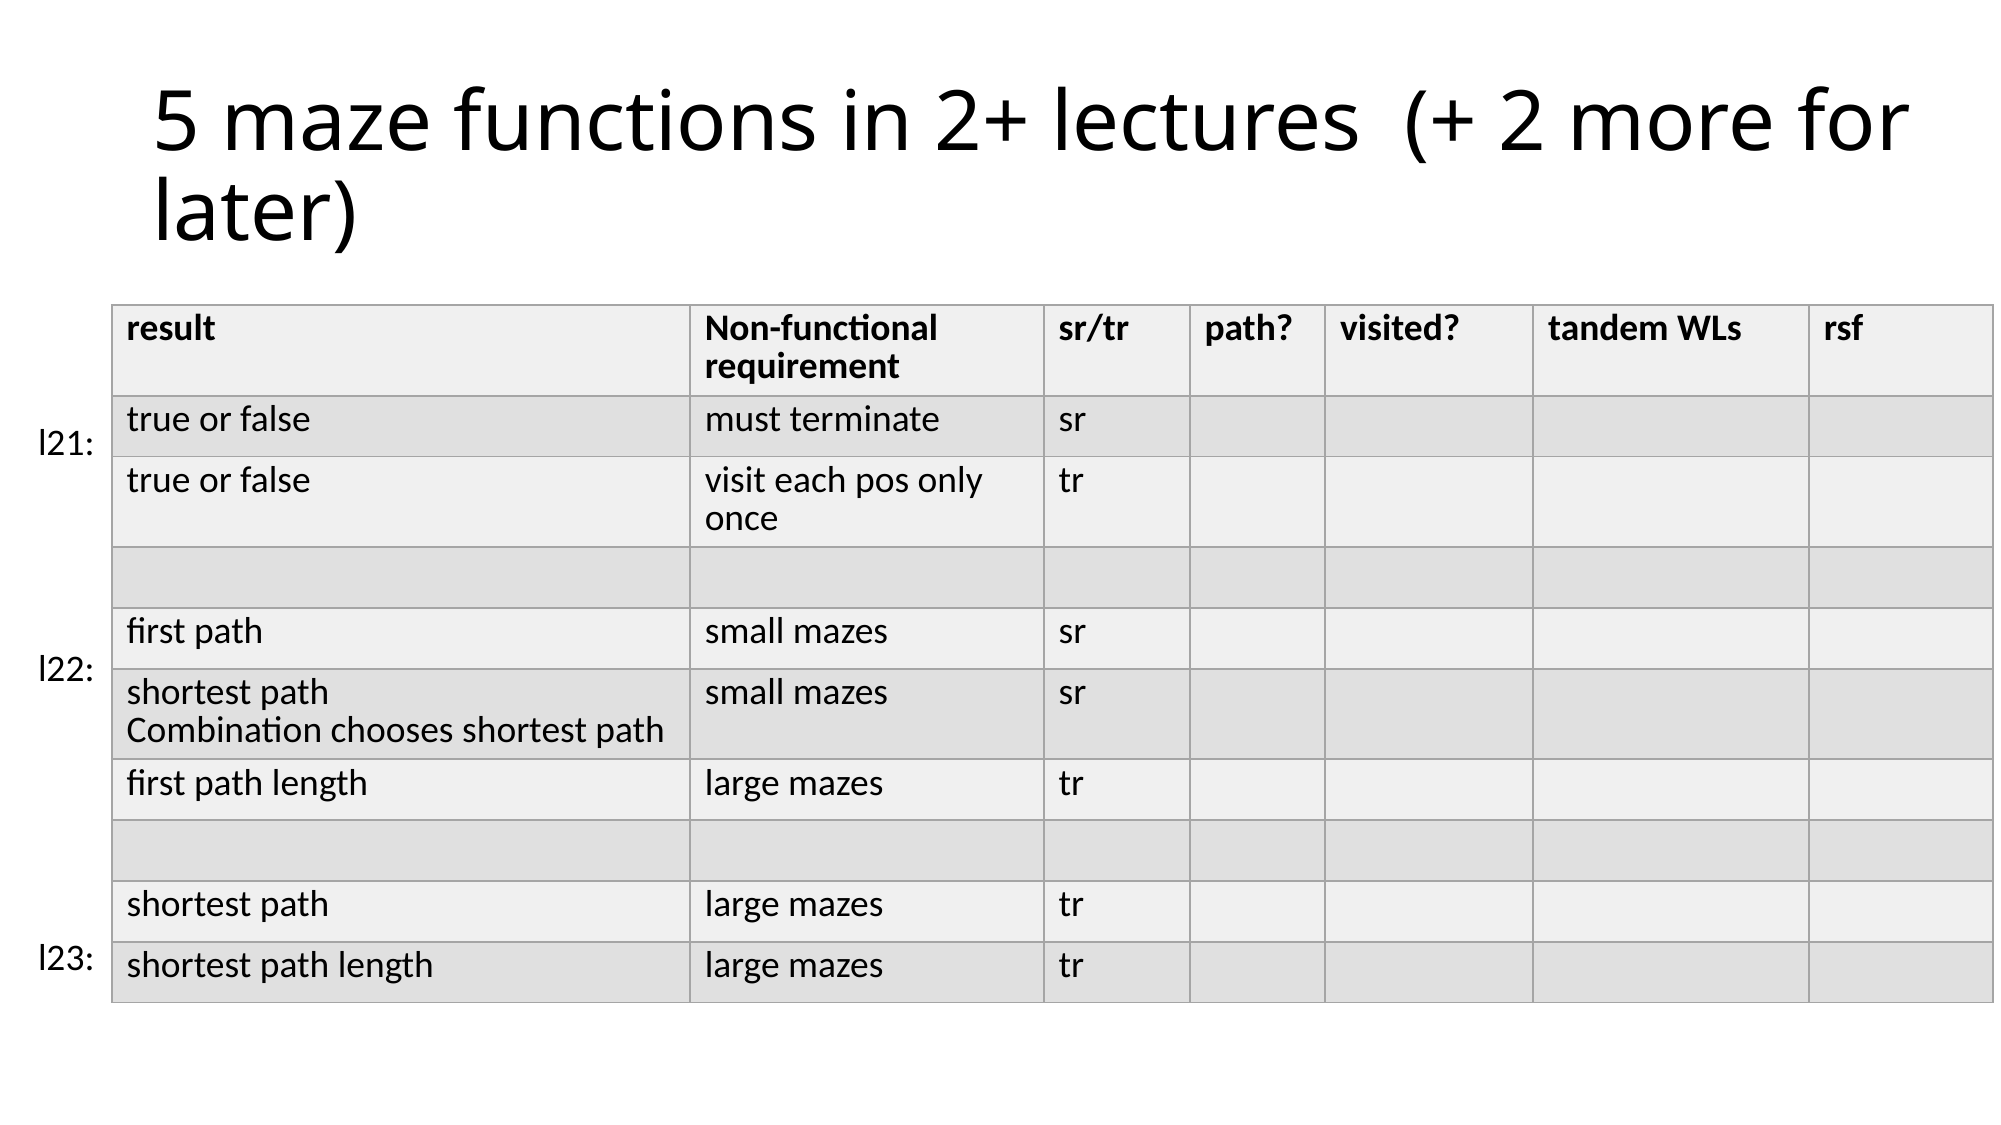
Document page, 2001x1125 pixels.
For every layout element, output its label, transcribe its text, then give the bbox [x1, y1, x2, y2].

table_cell [1810, 943, 1992, 1002]
table_cell sr [1045, 609, 1189, 668]
table_cell [1534, 548, 1808, 607]
table_cell [1810, 609, 1992, 668]
table_cell first path length [138, 760, 689, 819]
table_cell [1326, 943, 1532, 1002]
table_cell [1191, 609, 1324, 668]
table_cell shortest path Combination chooses shortest path [138, 670, 689, 758]
table_cell [1191, 548, 1324, 607]
table_cell sr [1045, 397, 1189, 456]
table_header rsf [1810, 306, 1992, 395]
table_cell [1326, 670, 1532, 758]
title 5 maze functions in 2+ lectures (+ 2 more for later) [137, 59, 1948, 278]
table_header result [113, 306, 689, 395]
table_cell [1534, 397, 1808, 456]
table_cell [138, 821, 689, 880]
table_cell [1534, 943, 1808, 1002]
table_cell true or false [138, 457, 689, 546]
table_cell shortest path [138, 882, 689, 941]
table_cell [1045, 821, 1189, 880]
table_cell first path [138, 609, 689, 668]
table_cell large mazes [691, 943, 1043, 1002]
table_cell sr [1045, 670, 1189, 758]
table_cell [1534, 609, 1808, 668]
table_cell [1810, 397, 1992, 456]
table_cell [1326, 457, 1532, 546]
table_cell [1326, 397, 1532, 456]
table_cell [1191, 670, 1324, 758]
table_cell tr [1045, 943, 1189, 1002]
table_cell [1534, 760, 1808, 819]
table_cell [1810, 882, 1992, 941]
table_cell tr [1045, 760, 1189, 819]
table_cell [1326, 760, 1532, 819]
table_cell shortest path length [113, 943, 689, 1002]
table_header visited? [1326, 306, 1532, 395]
table_cell [138, 548, 689, 607]
table_cell [1810, 760, 1992, 819]
table_cell large mazes [691, 760, 1043, 819]
table_cell [1045, 548, 1189, 607]
table_cell [1534, 821, 1808, 880]
table_header Non-functional requirement [691, 306, 1043, 395]
table_cell [1191, 760, 1324, 819]
table_cell [1534, 882, 1808, 941]
table_cell small mazes [691, 670, 1043, 758]
table_cell [1326, 821, 1532, 880]
table_cell [1326, 548, 1532, 607]
table_cell [691, 548, 1043, 607]
table_cell tr [1045, 882, 1189, 941]
table_cell [1191, 821, 1324, 880]
table_cell [1191, 397, 1324, 456]
table_cell [1326, 609, 1532, 668]
table_cell must terminate [691, 397, 1043, 456]
table_cell visit each pos only once [691, 457, 1043, 546]
table_cell [691, 821, 1043, 880]
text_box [23, 410, 138, 987]
table_header path? [1191, 306, 1324, 395]
table_cell [1534, 670, 1808, 758]
table_cell large mazes [691, 882, 1043, 941]
table_cell [1810, 457, 1992, 546]
table_cell [1191, 457, 1324, 546]
table_cell [1326, 882, 1532, 941]
table_cell small mazes [691, 609, 1043, 668]
table_header sr/tr [1045, 306, 1189, 395]
table_cell [1810, 548, 1992, 607]
table_cell [1191, 882, 1324, 941]
table_cell tr [1045, 457, 1189, 546]
table_cell [1810, 821, 1992, 880]
table_cell true or false [113, 397, 689, 456]
table_cell [1534, 457, 1808, 546]
table_cell [1191, 943, 1324, 1002]
table_header tandem WLs [1534, 306, 1808, 395]
table_cell [1810, 670, 1992, 758]
